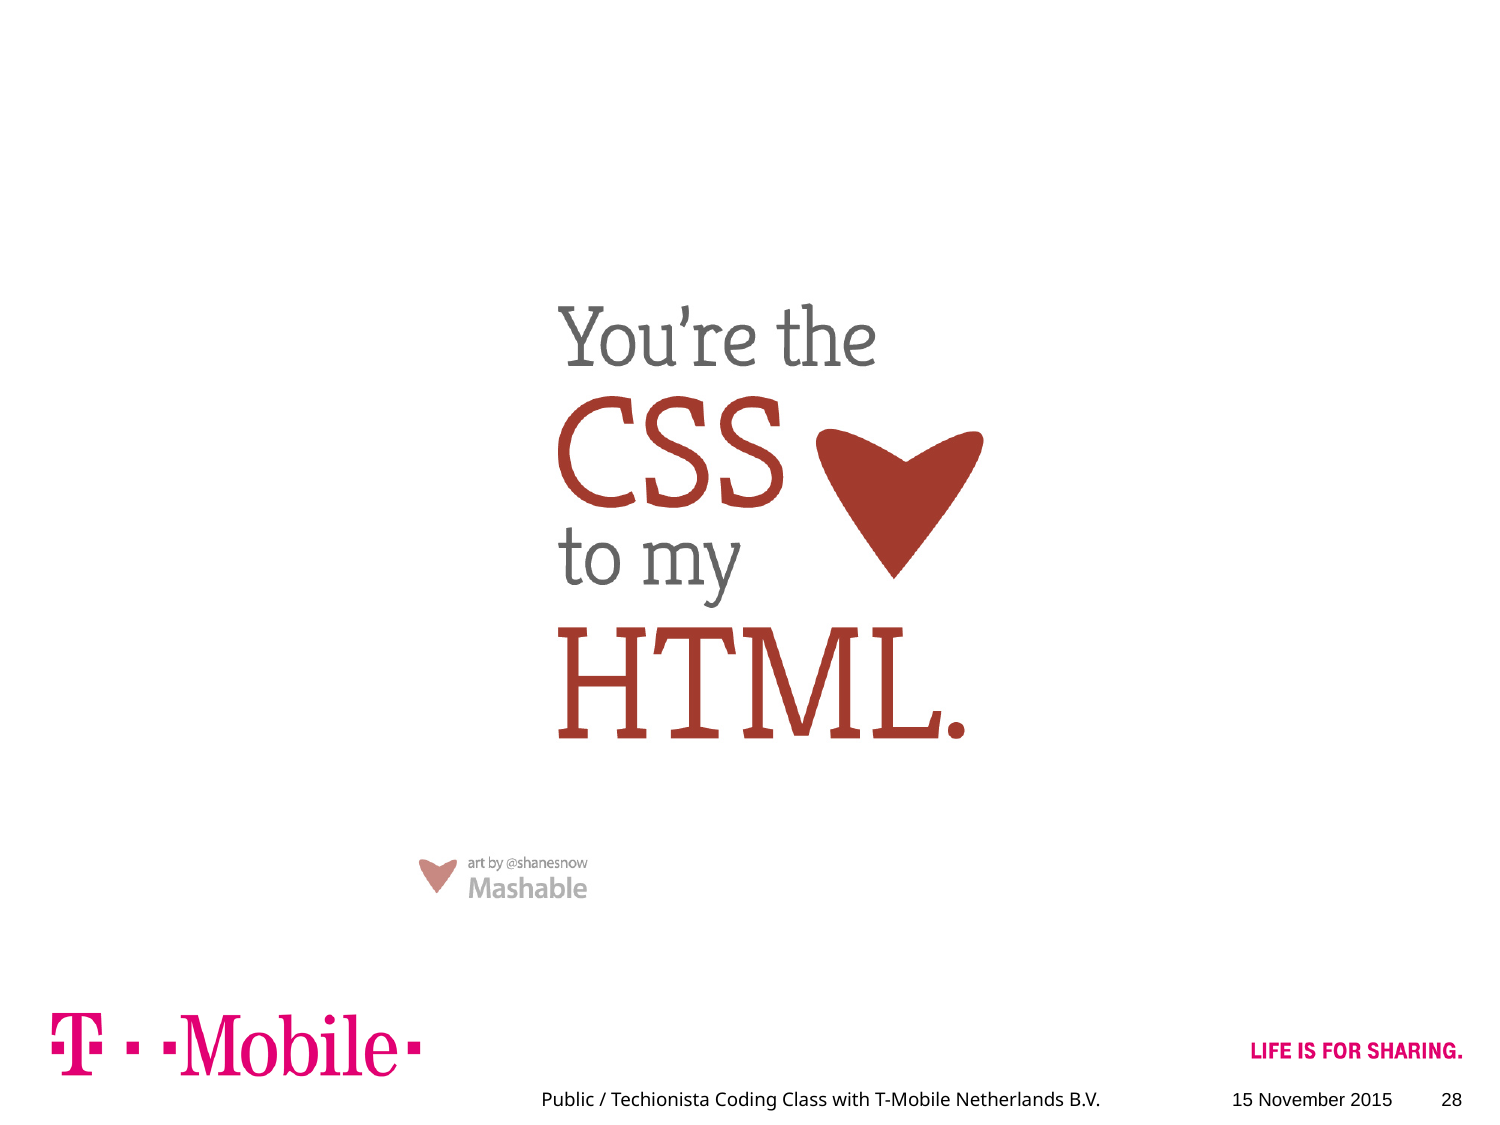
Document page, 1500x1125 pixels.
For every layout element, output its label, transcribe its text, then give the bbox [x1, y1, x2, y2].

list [380, 178, 1132, 930]
picture [1244, 1036, 1466, 1062]
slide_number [1231, 1087, 1424, 1125]
slide_number 28 [1424, 1087, 1463, 1125]
footer Public / Techionista Coding Class with T-Mobile Netherlands B.V. [74, 1087, 1101, 1125]
picture [42, 1006, 429, 1084]
